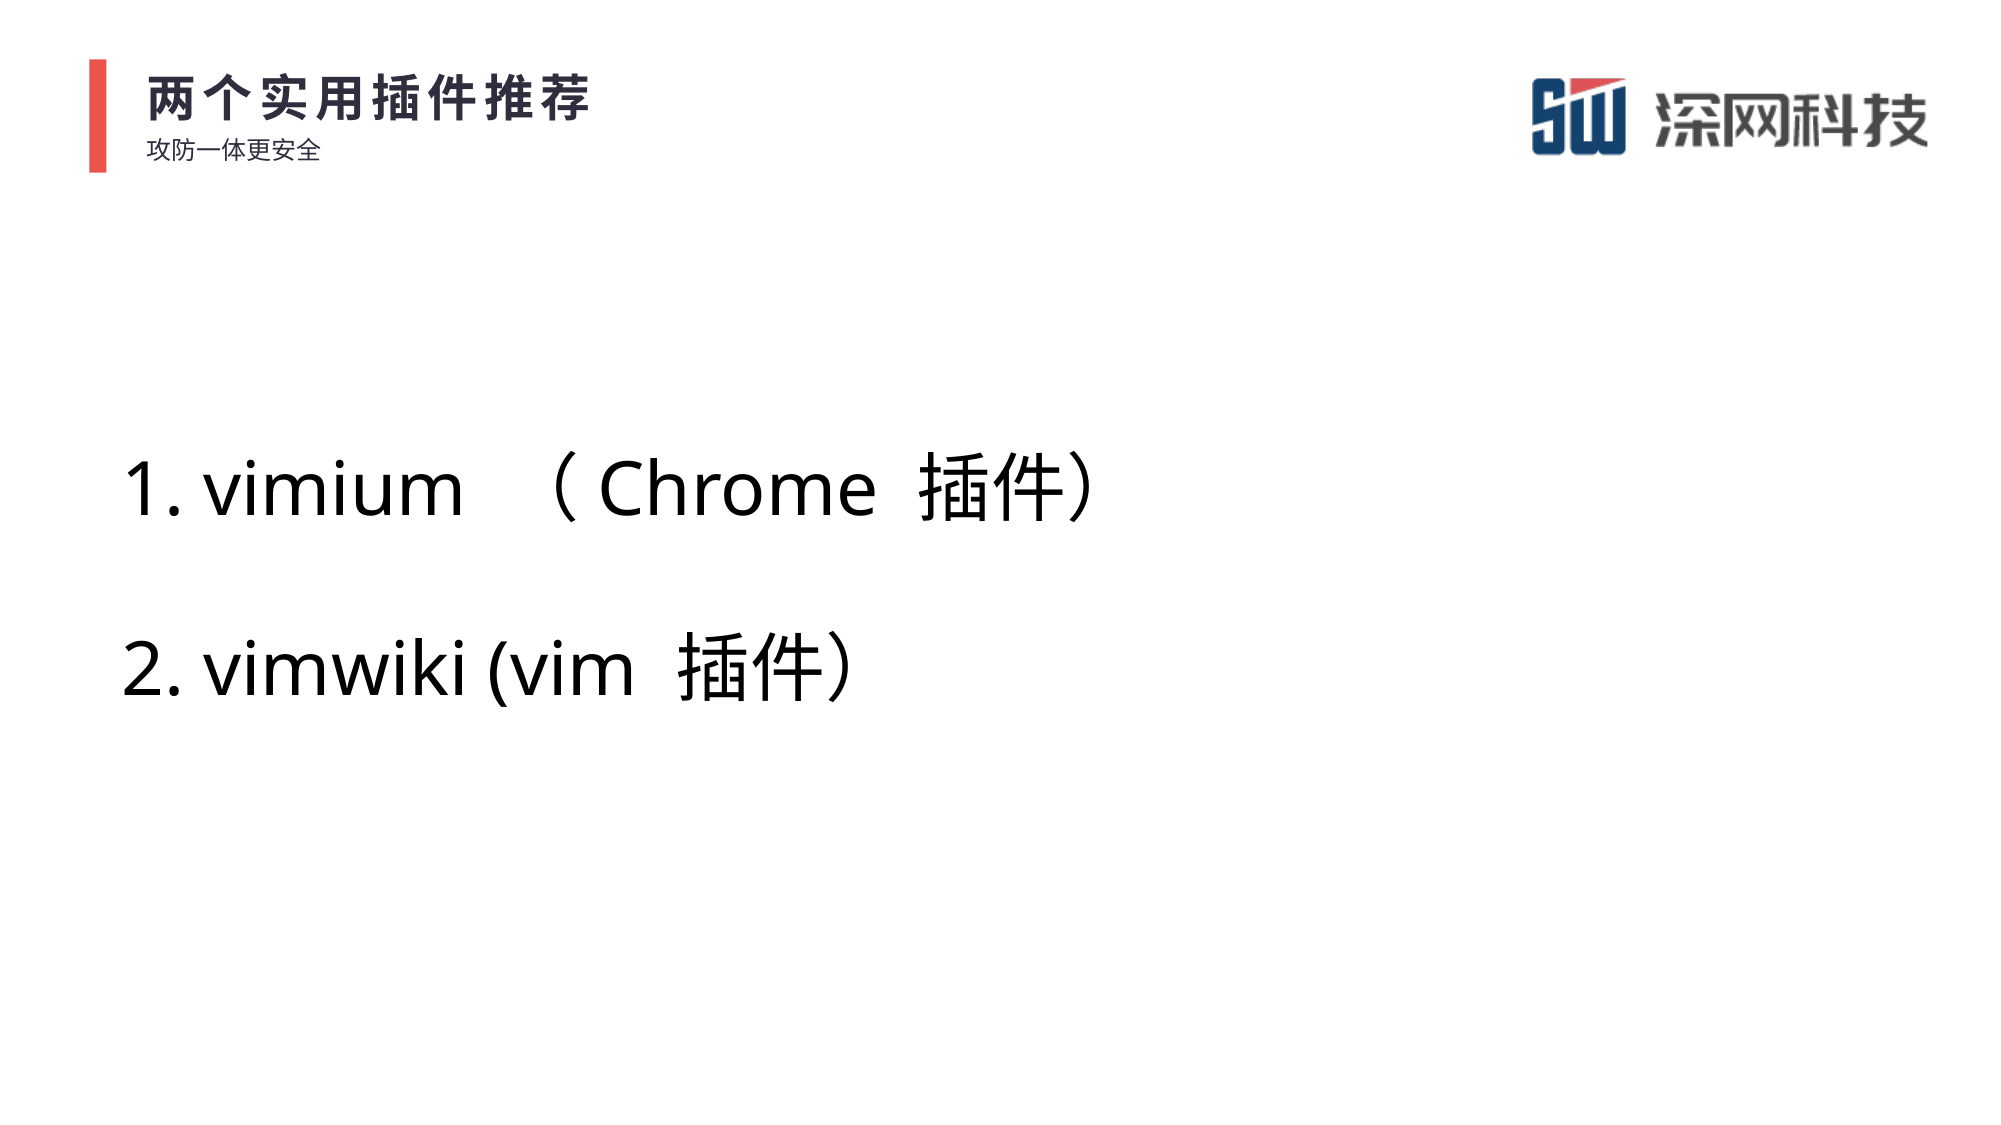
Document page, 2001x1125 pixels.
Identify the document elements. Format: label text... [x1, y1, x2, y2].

text_box 1. vimium （Chrome 插件） 2. vimwiki (vim 插件） [106, 432, 1402, 718]
text_box 攻防一体更安全 [131, 127, 871, 172]
text_box 两个实用插件推荐 [131, 58, 729, 127]
text_box [87, 57, 109, 175]
picture [1513, 62, 1958, 176]
